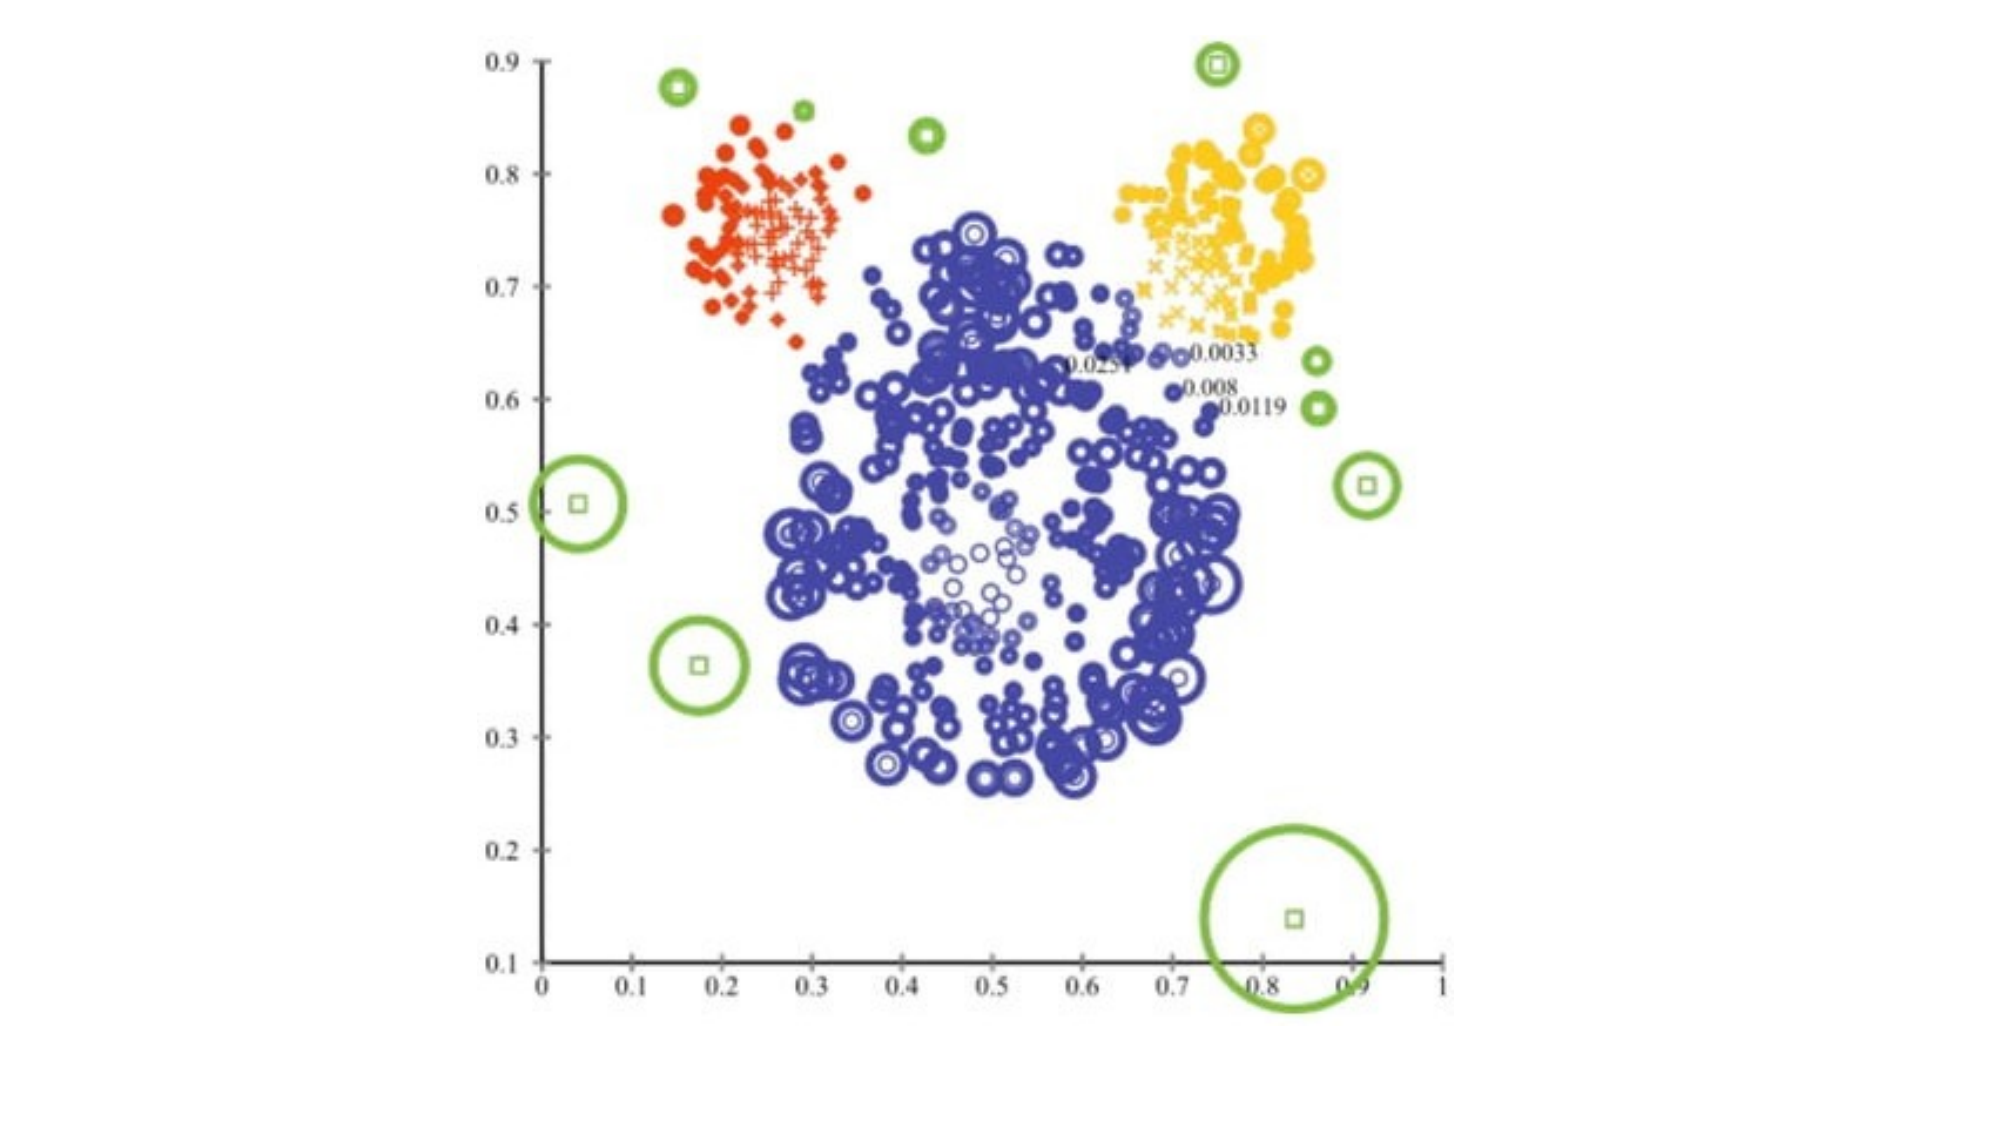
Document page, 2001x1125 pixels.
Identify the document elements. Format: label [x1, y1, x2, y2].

picture [477, 35, 1454, 1026]
